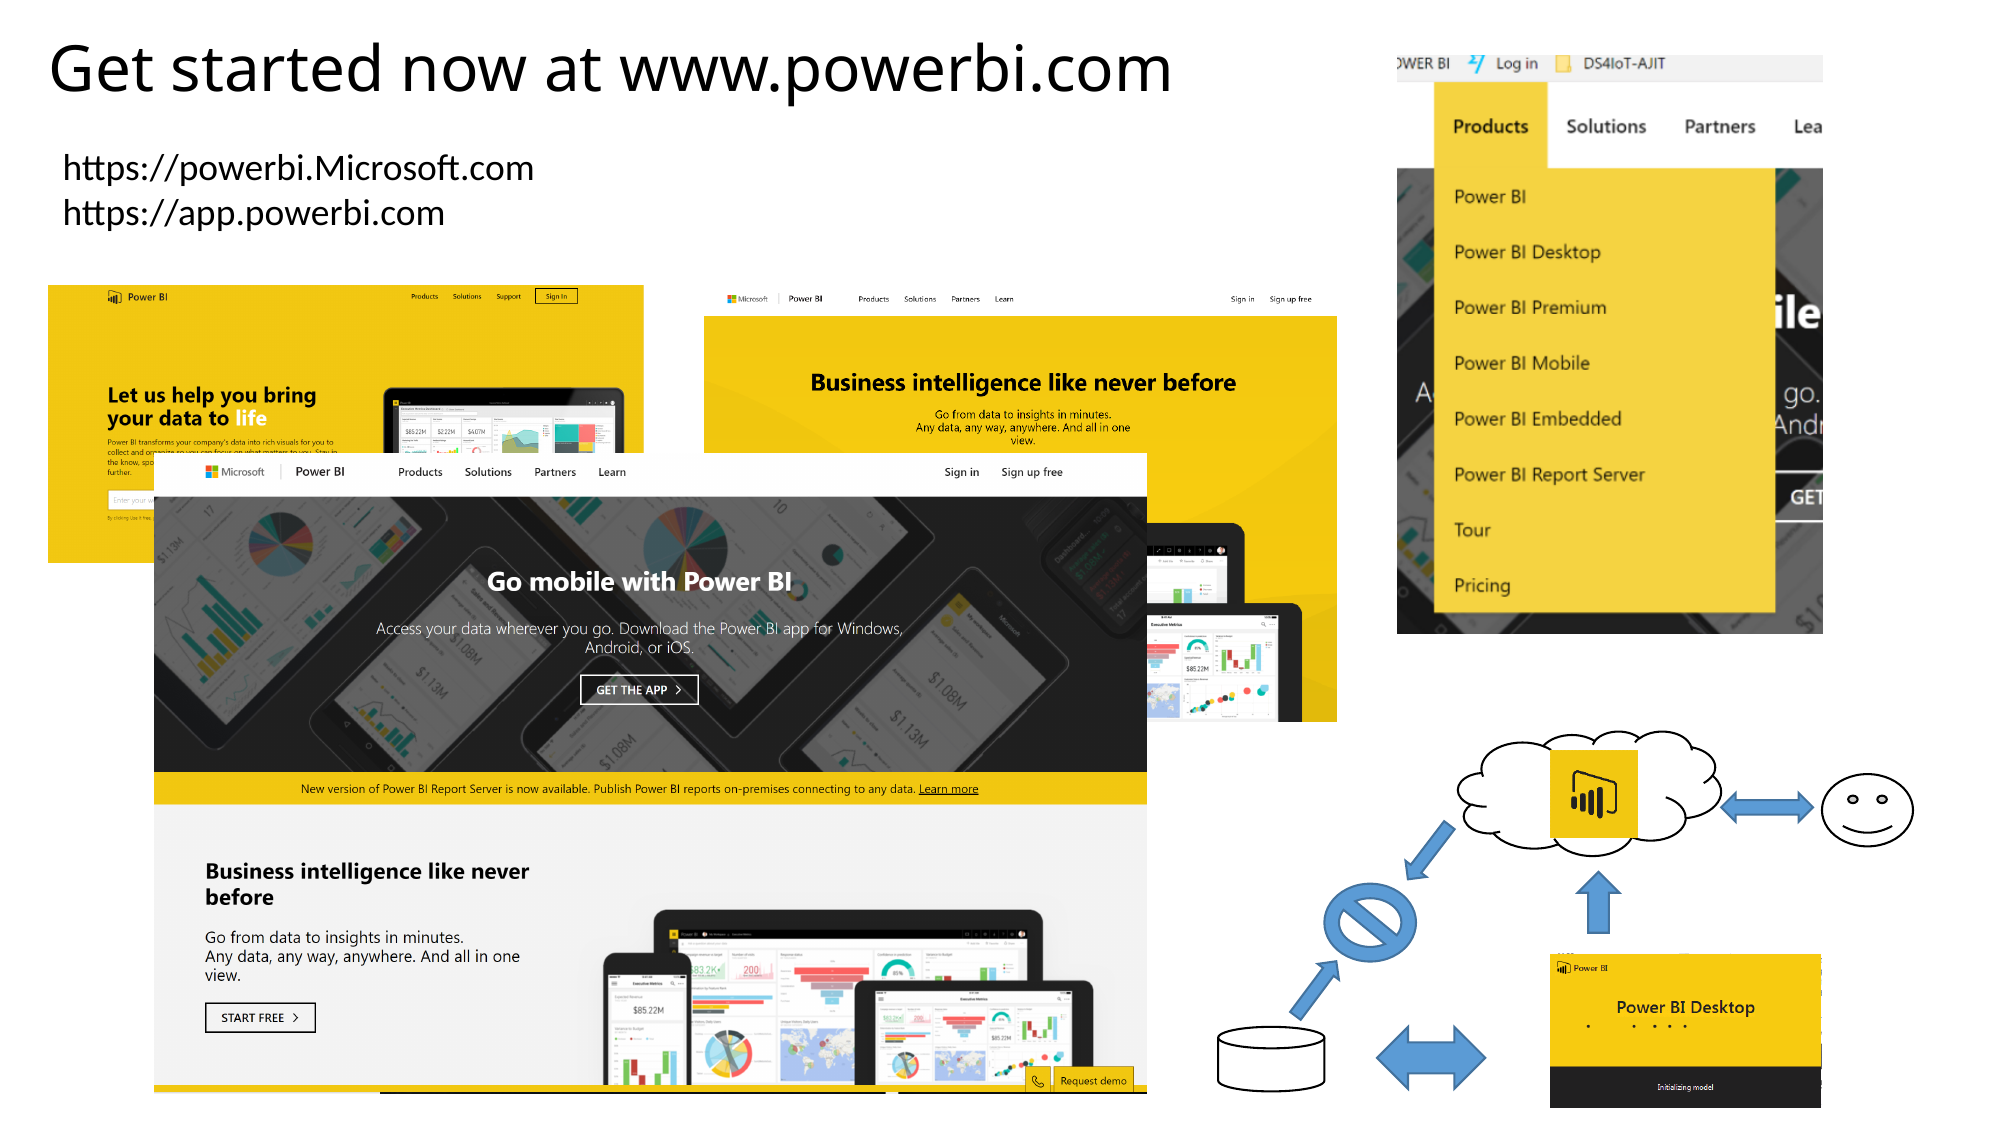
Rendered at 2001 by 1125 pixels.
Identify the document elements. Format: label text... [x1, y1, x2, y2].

text_box [1375, 1024, 1487, 1092]
picture [1549, 953, 1822, 1108]
picture [47, 282, 1337, 1094]
text_box [1217, 1025, 1326, 1093]
text_box [1404, 819, 1457, 881]
text_box [1719, 790, 1815, 825]
text_box [1575, 870, 1622, 934]
text_box https://powerbi.Microsoft.com https://app.powerbi.com [48, 135, 1188, 241]
text_box [1323, 882, 1418, 963]
text_box [1820, 773, 1915, 848]
picture [1549, 749, 1638, 838]
text_box [1456, 730, 1723, 858]
title Get started now at www.powerbi.com [34, 21, 1253, 121]
text_box [1288, 960, 1341, 1022]
picture [1397, 55, 1823, 634]
